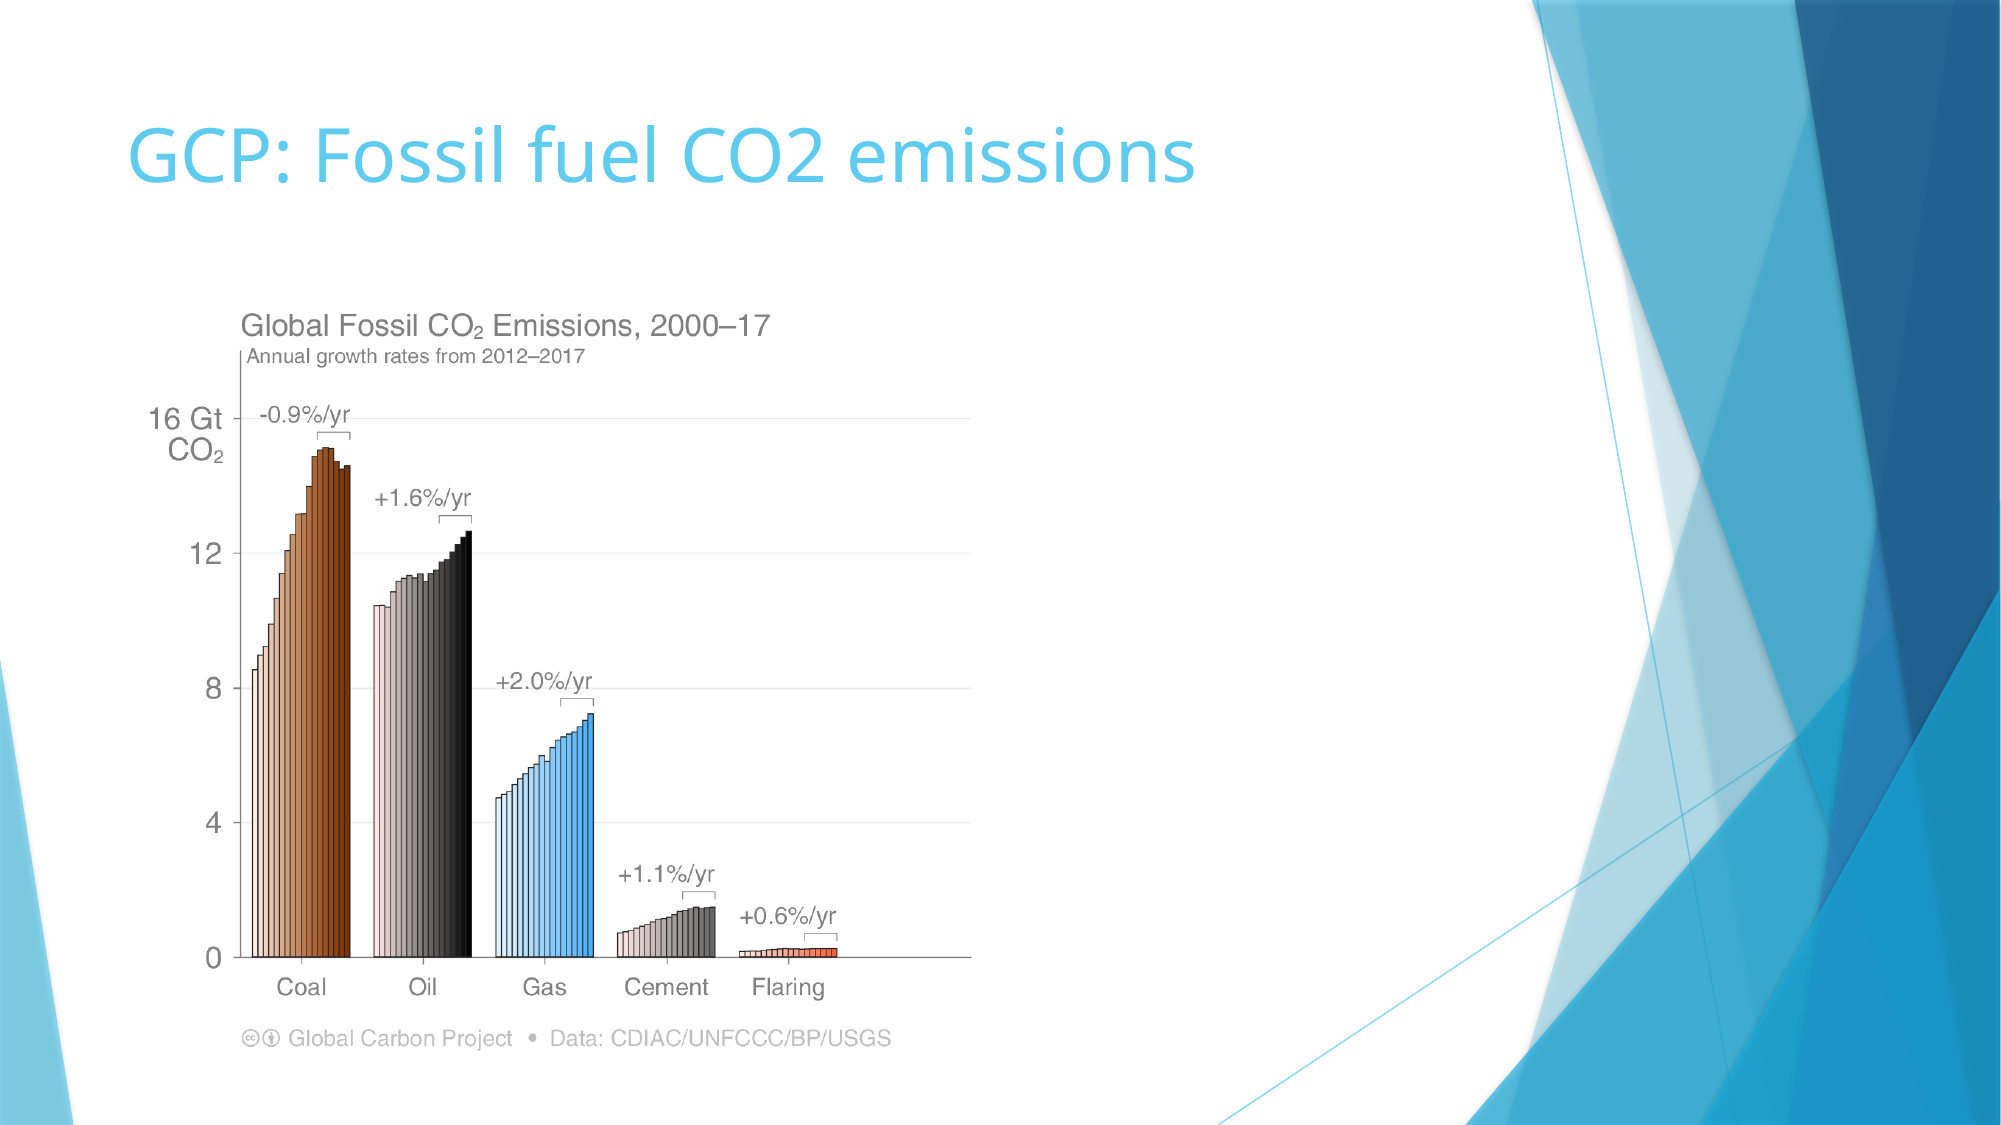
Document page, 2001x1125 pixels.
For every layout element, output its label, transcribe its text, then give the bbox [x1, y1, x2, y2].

picture [99, 288, 1251, 1057]
title GCP: Fossil fuel CO2 emissions [111, 99, 1522, 317]
